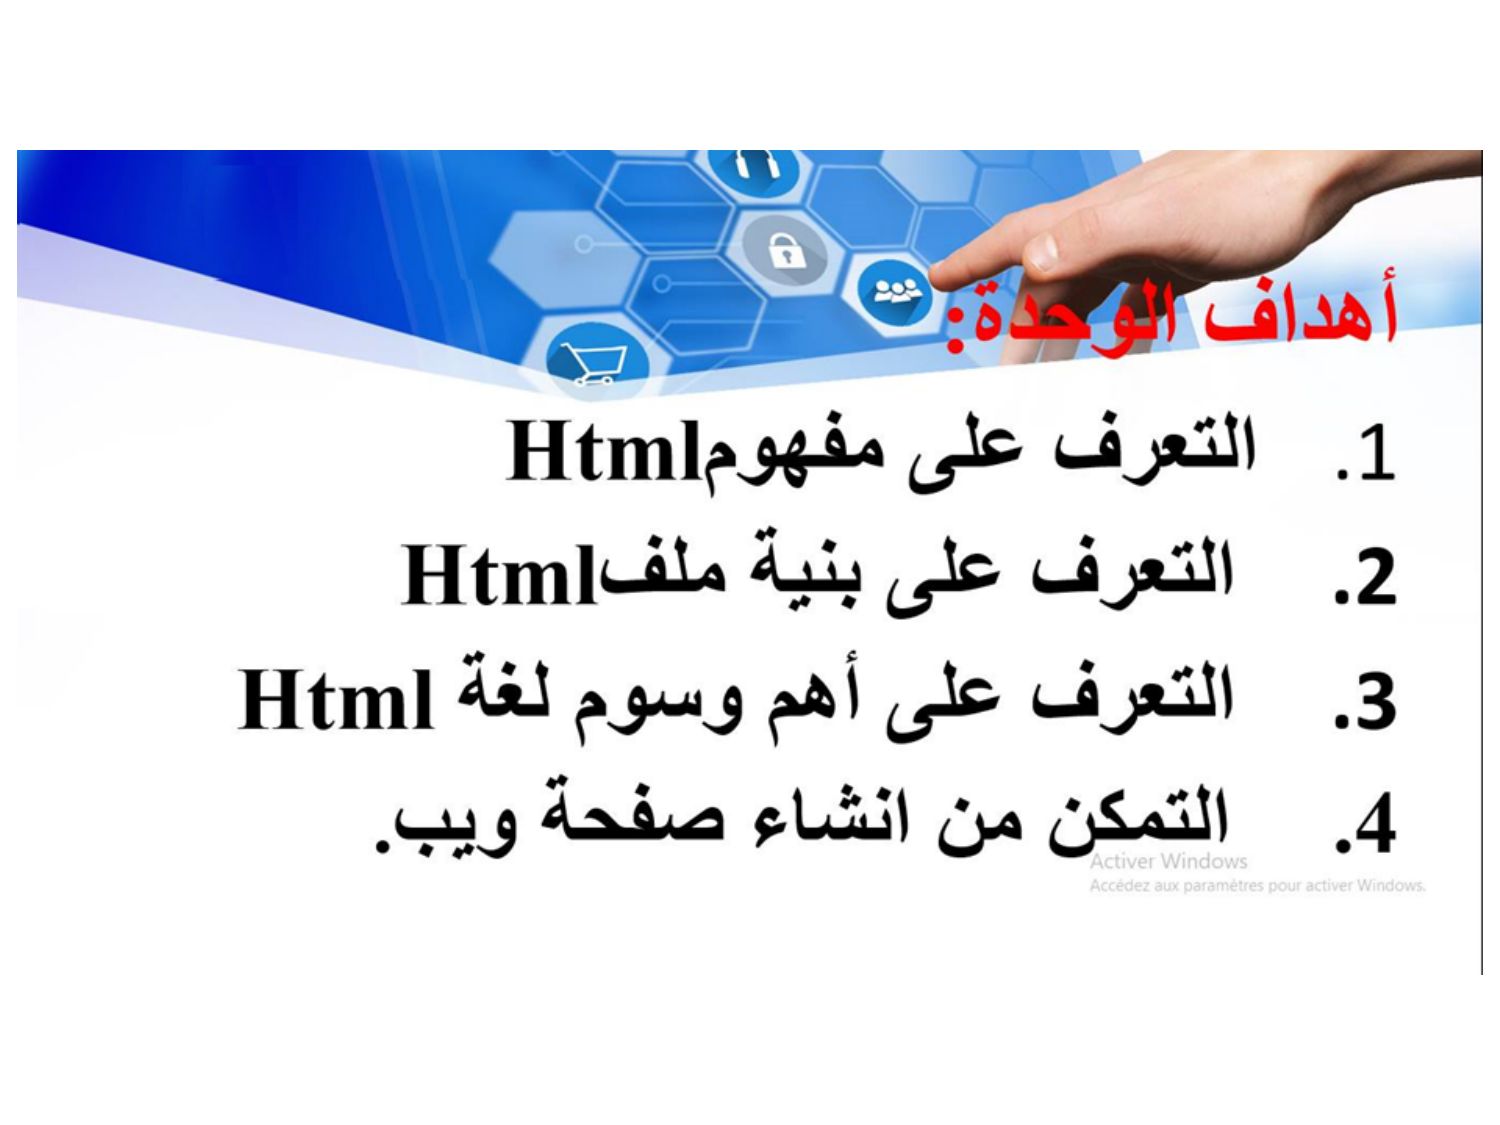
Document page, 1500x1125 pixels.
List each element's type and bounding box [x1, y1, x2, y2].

picture [16, 150, 1483, 975]
